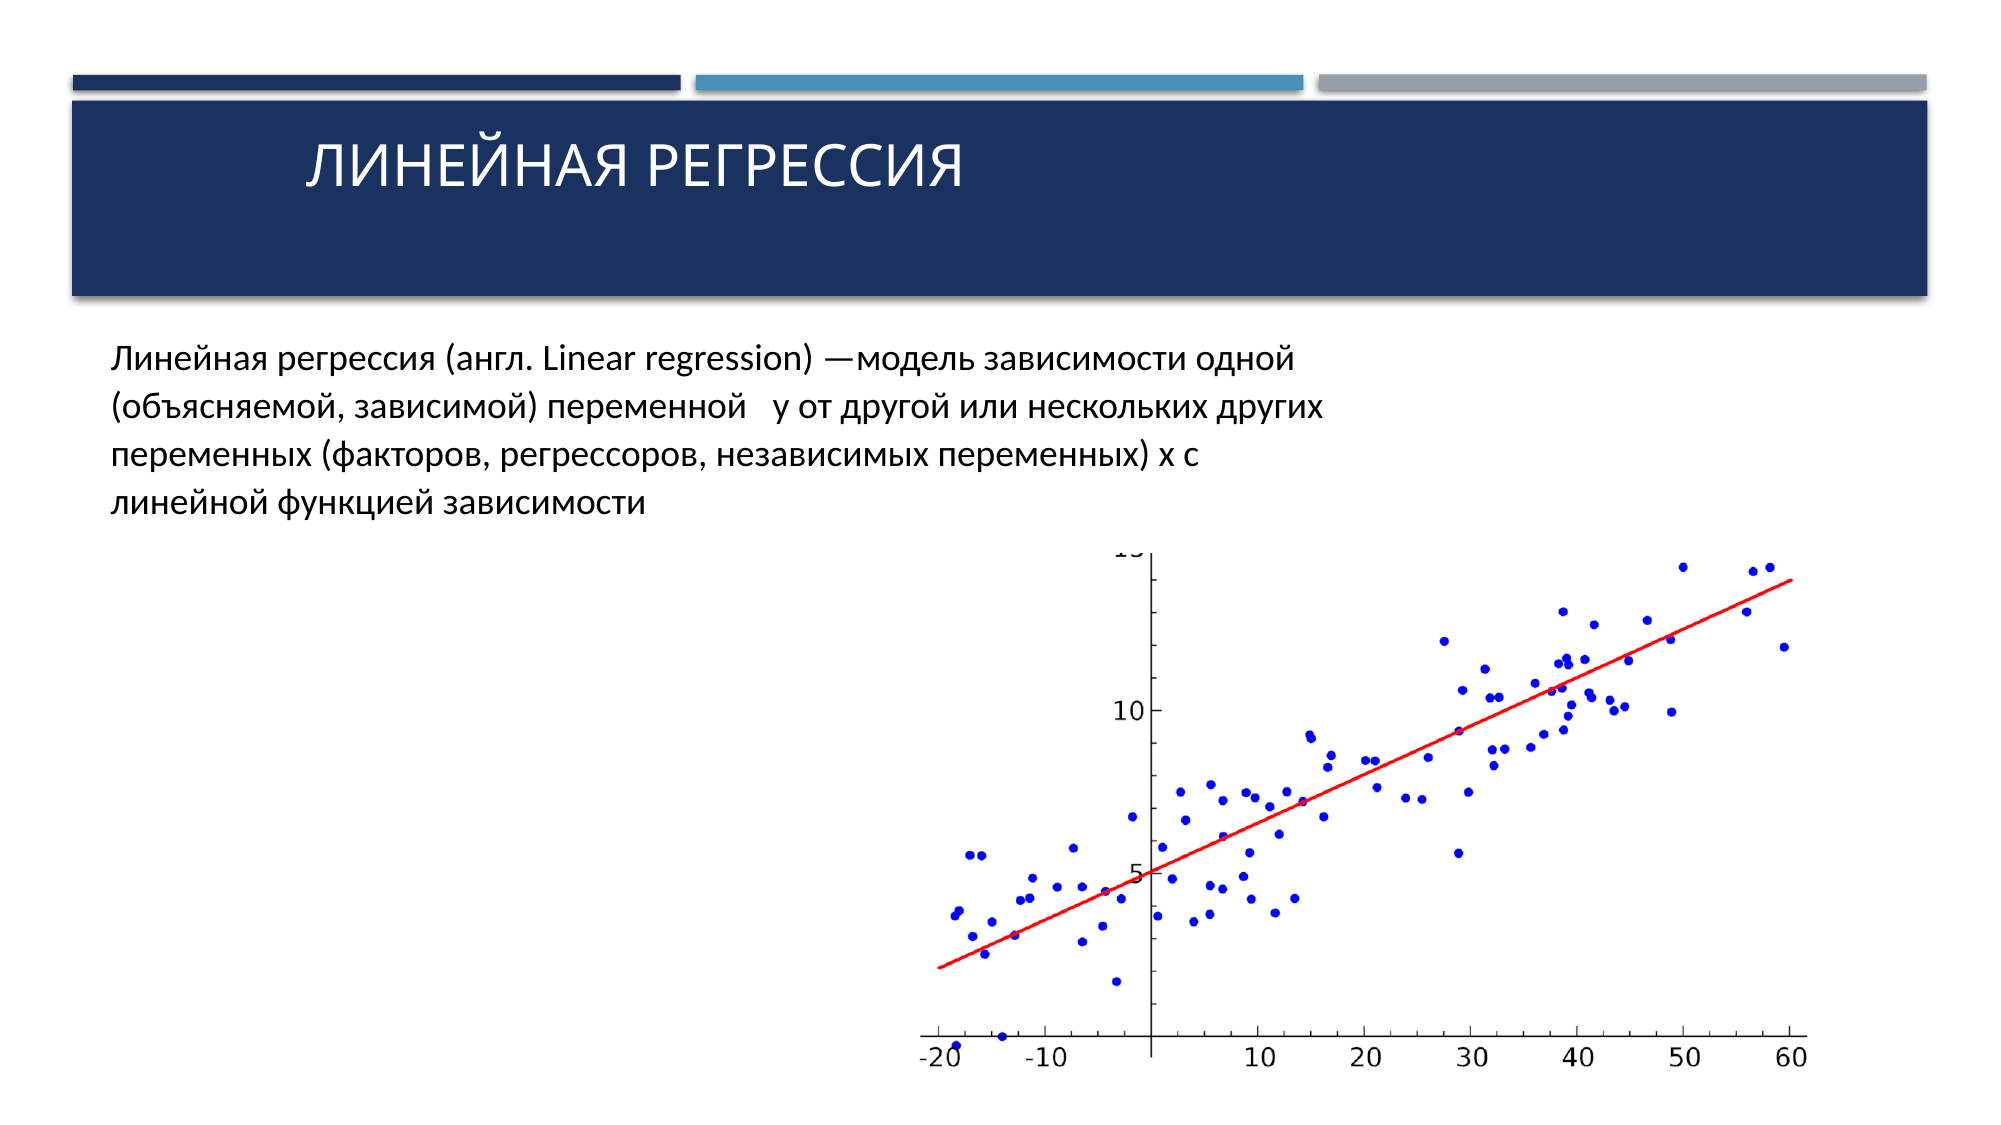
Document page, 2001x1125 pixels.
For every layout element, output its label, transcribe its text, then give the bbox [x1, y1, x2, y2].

text_box Линейная регрессия (англ. Linear regression) —модель зависимости одной (объясняемой, зависимой) переменной y от другой или нескольких других переменных (факторов, регрессоров, независимых переменных) x с линейной функцией зависимости [95, 322, 1372, 530]
title Линейная регрессия [291, 42, 1642, 206]
picture [899, 553, 1817, 1069]
